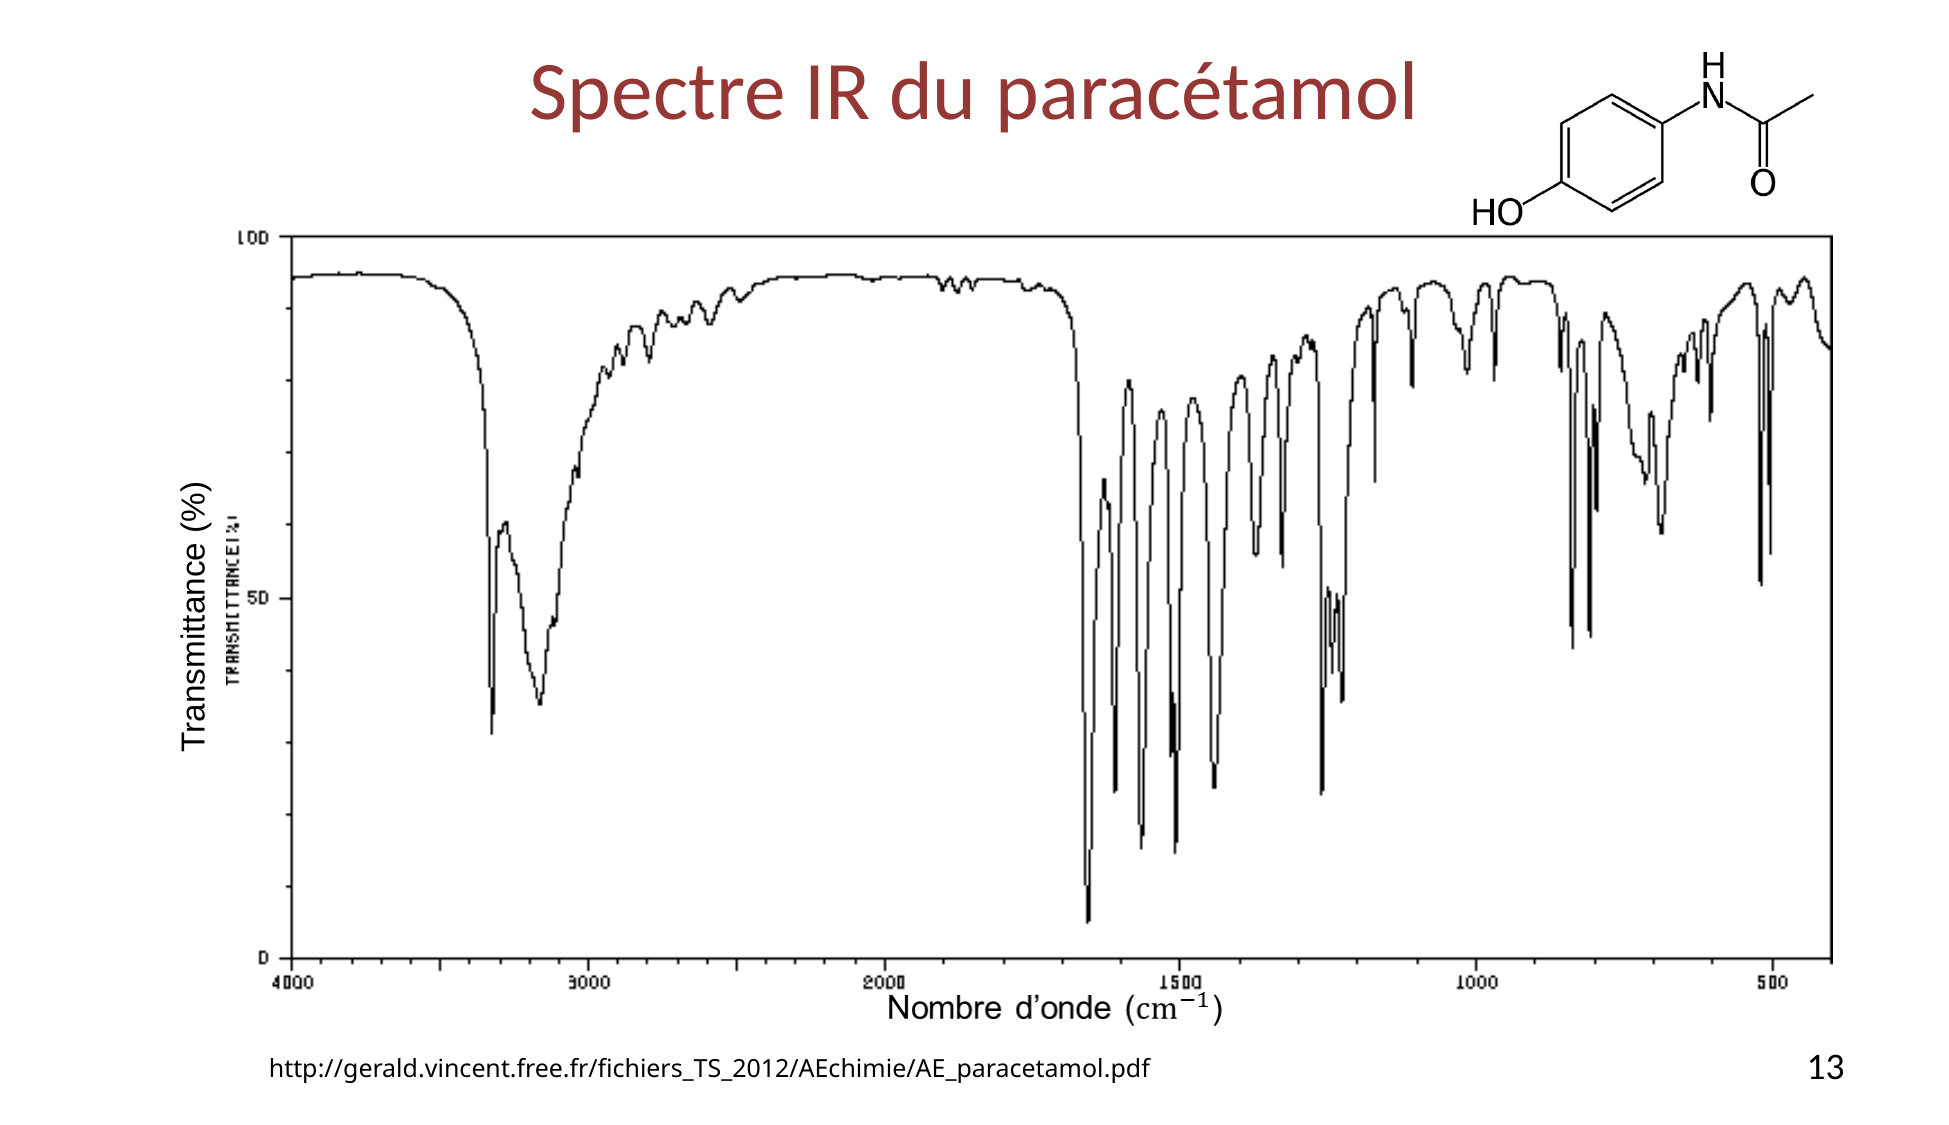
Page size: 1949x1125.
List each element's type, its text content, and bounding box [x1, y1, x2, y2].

text_box http://gerald.vincent.free.fr/fichiers_TS_2012/AEchimie/AE_paracetamol.pdf [253, 1045, 1182, 1094]
text_box Transmittance (%) [163, 466, 219, 768]
picture [225, 46, 1834, 993]
title Spectre IR du paracétamol [0, 0, 1949, 173]
text_box [872, 1004, 1244, 1035]
